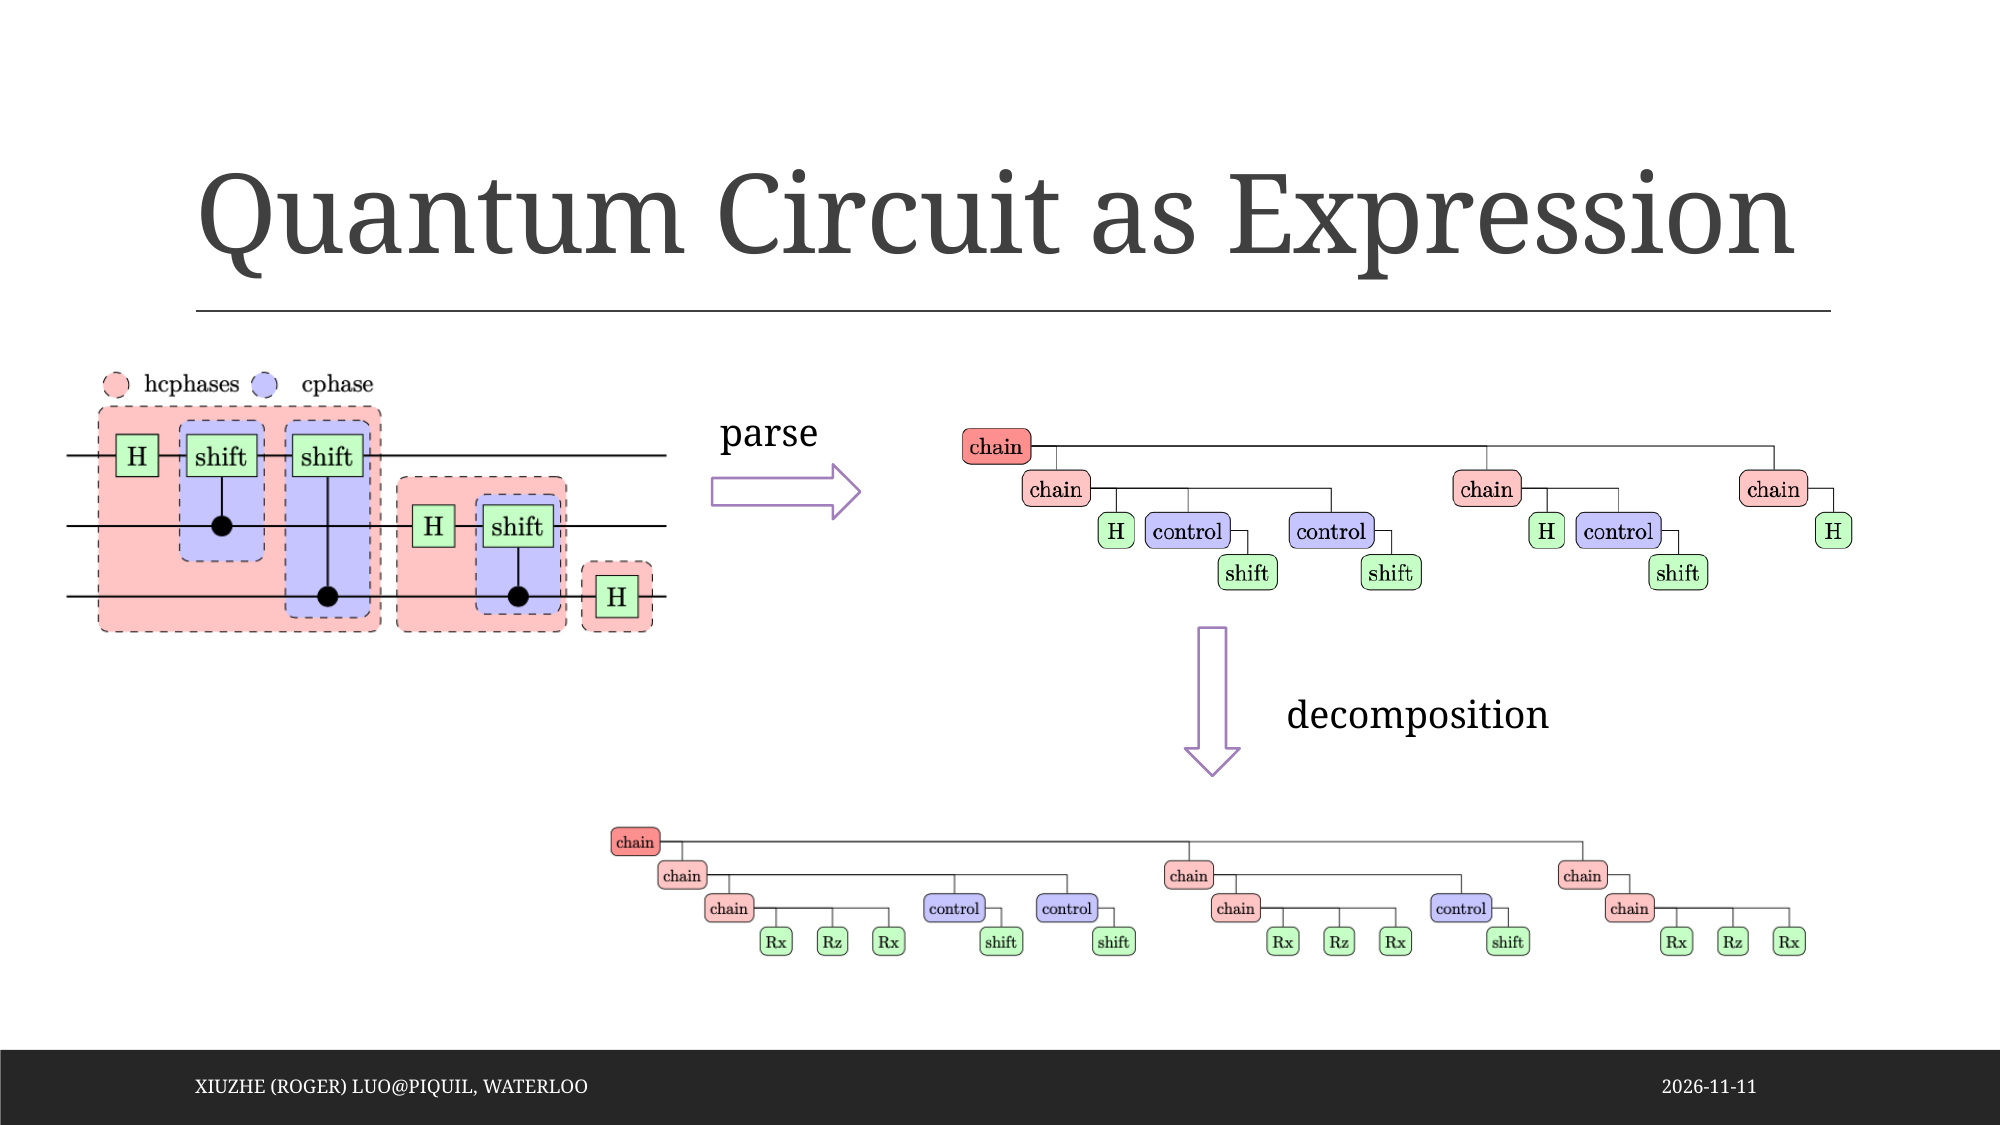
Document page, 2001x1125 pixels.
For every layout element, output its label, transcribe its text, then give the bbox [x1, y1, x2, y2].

text_box [1183, 626, 1241, 777]
title Quantum Circuit as Expression [180, 47, 1830, 285]
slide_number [1348, 1057, 1773, 1118]
footer Xiuzhe (Roger) Luo@PIQUIL, Waterloo [180, 1057, 1299, 1118]
picture [593, 813, 1831, 973]
picture [55, 353, 677, 649]
text_box parse [705, 402, 834, 462]
text_box decomposition [1271, 683, 1565, 744]
text_box [710, 463, 862, 521]
picture [931, 396, 1877, 605]
